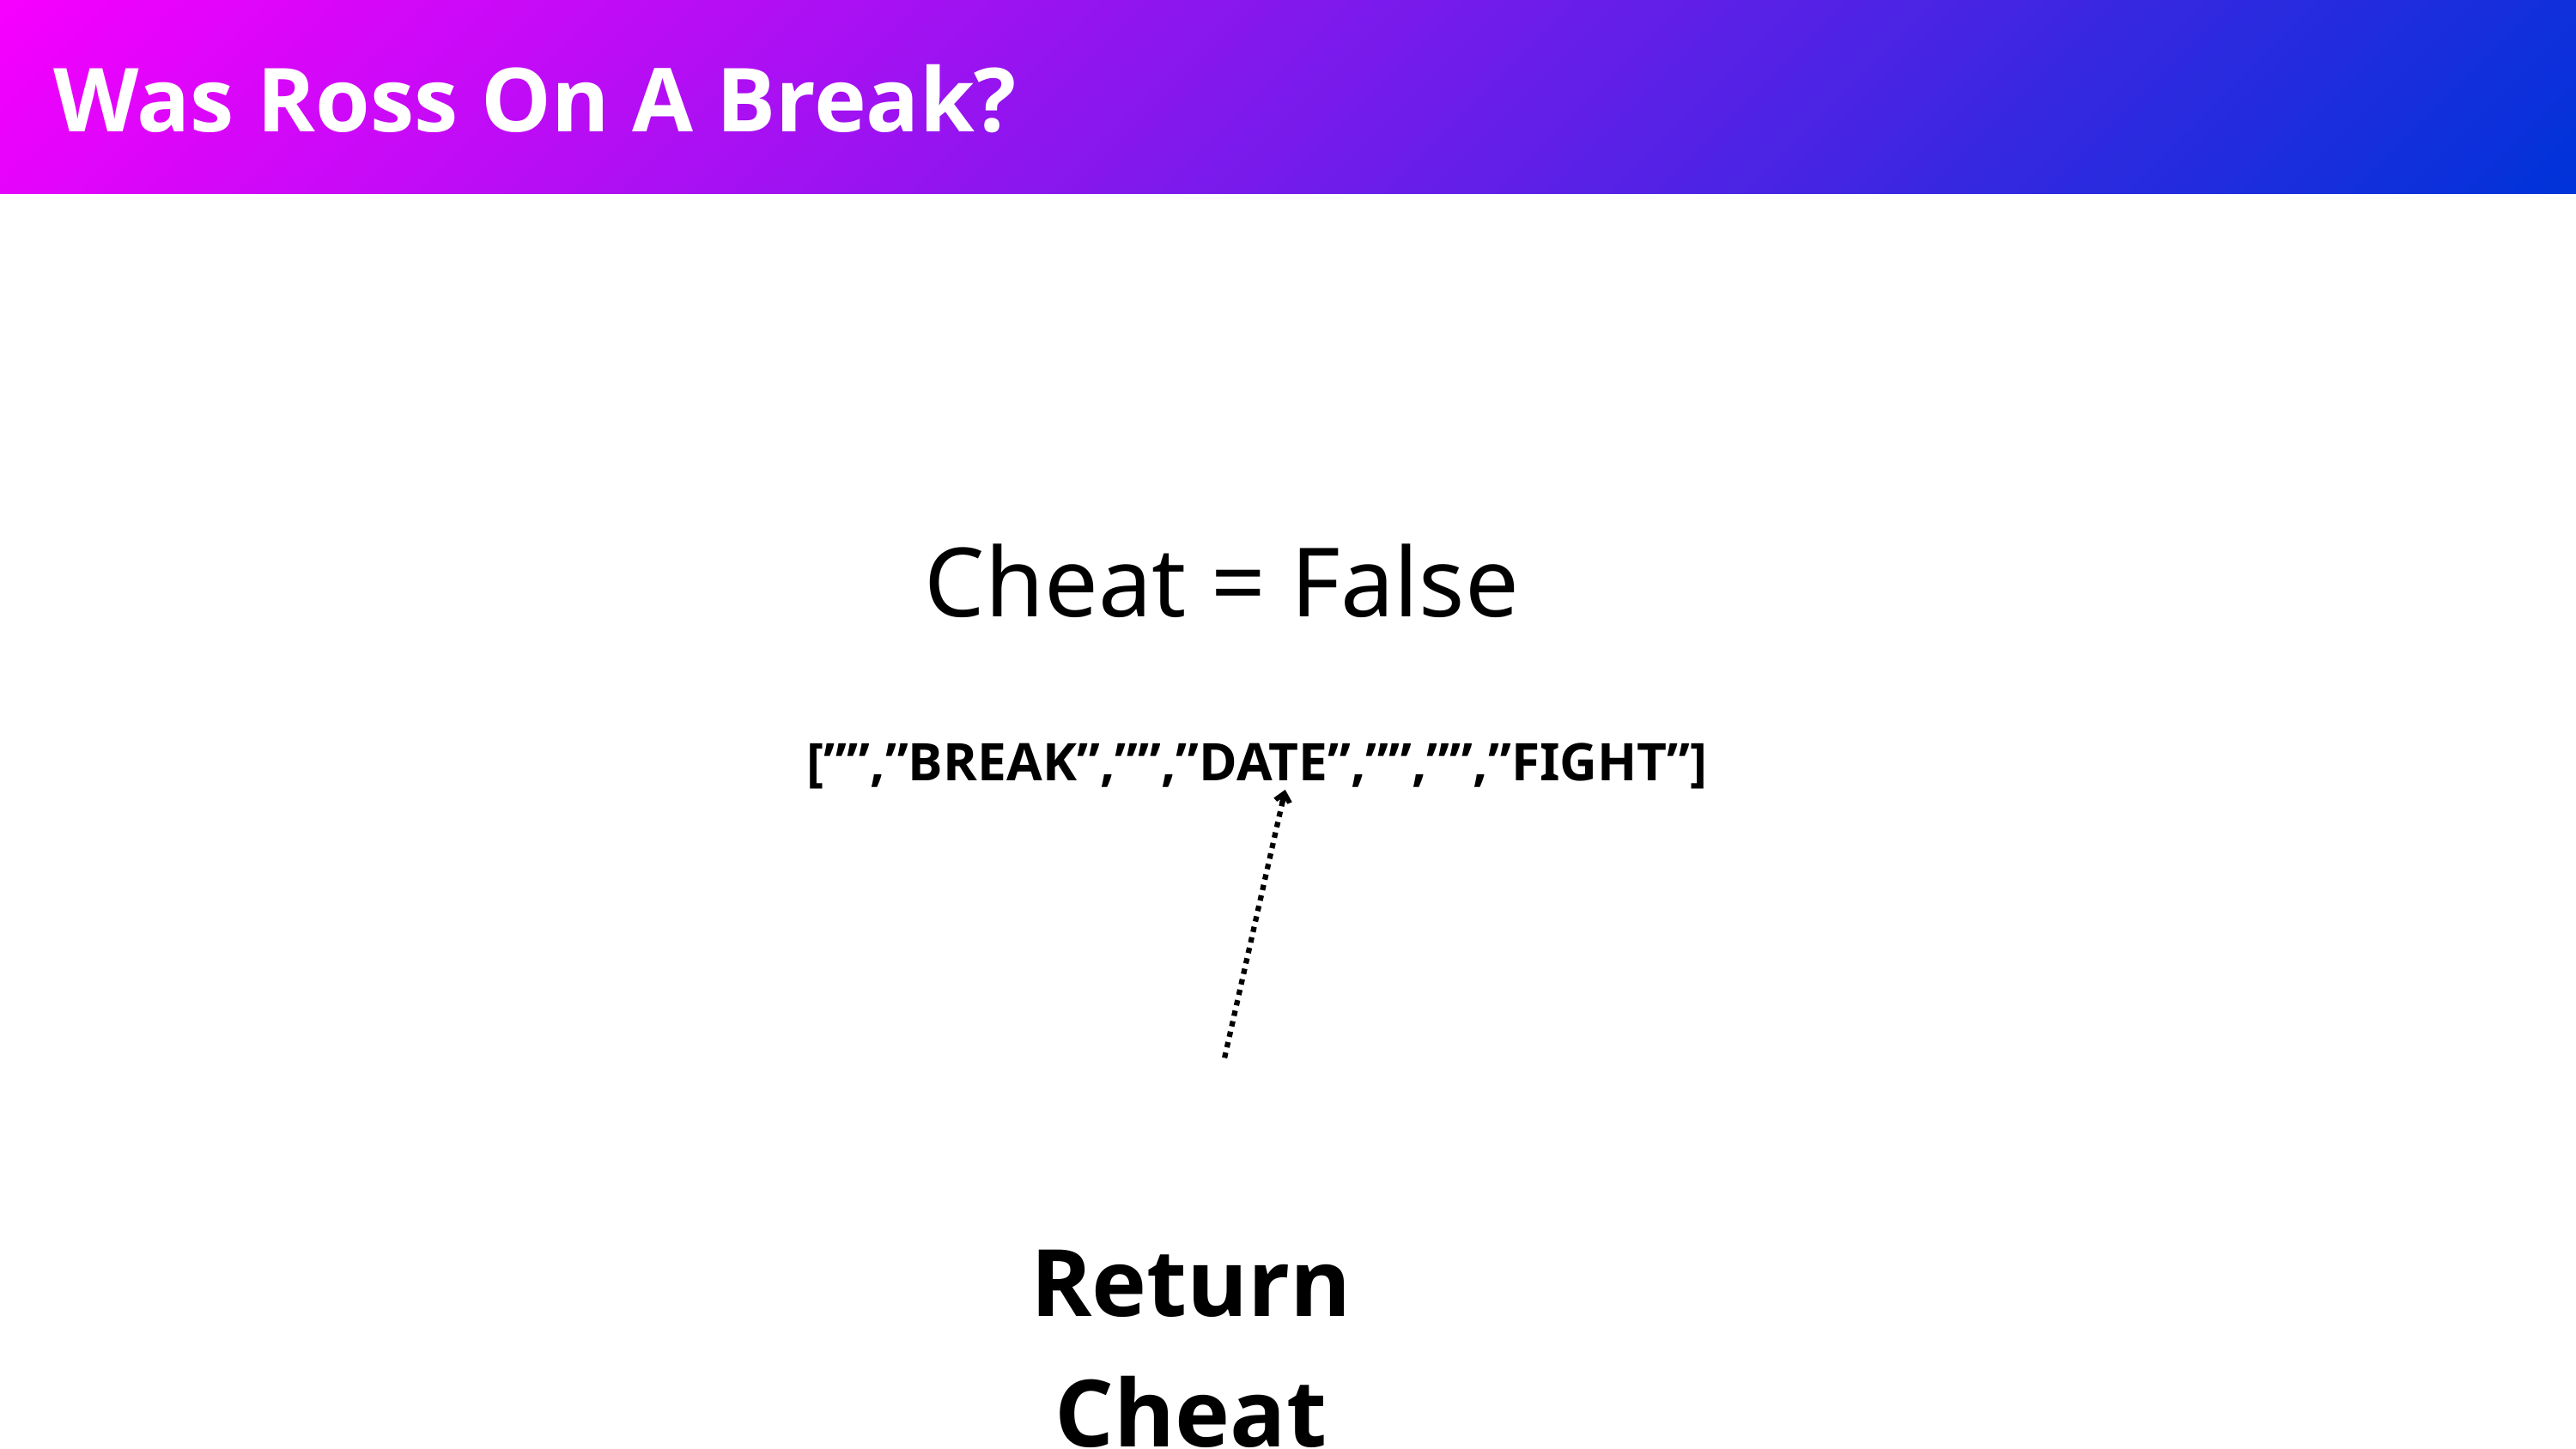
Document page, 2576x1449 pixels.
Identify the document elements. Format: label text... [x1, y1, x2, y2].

text_box Cheat = False [915, 501, 1528, 636]
text_box Return Cheat [889, 1204, 1493, 1449]
text_box [””,”BREAK”,””,”DATE”,””,””,”FIGHT”] [781, 718, 1735, 792]
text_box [0, 0, 2576, 194]
text_box [1277, 789, 1290, 810]
